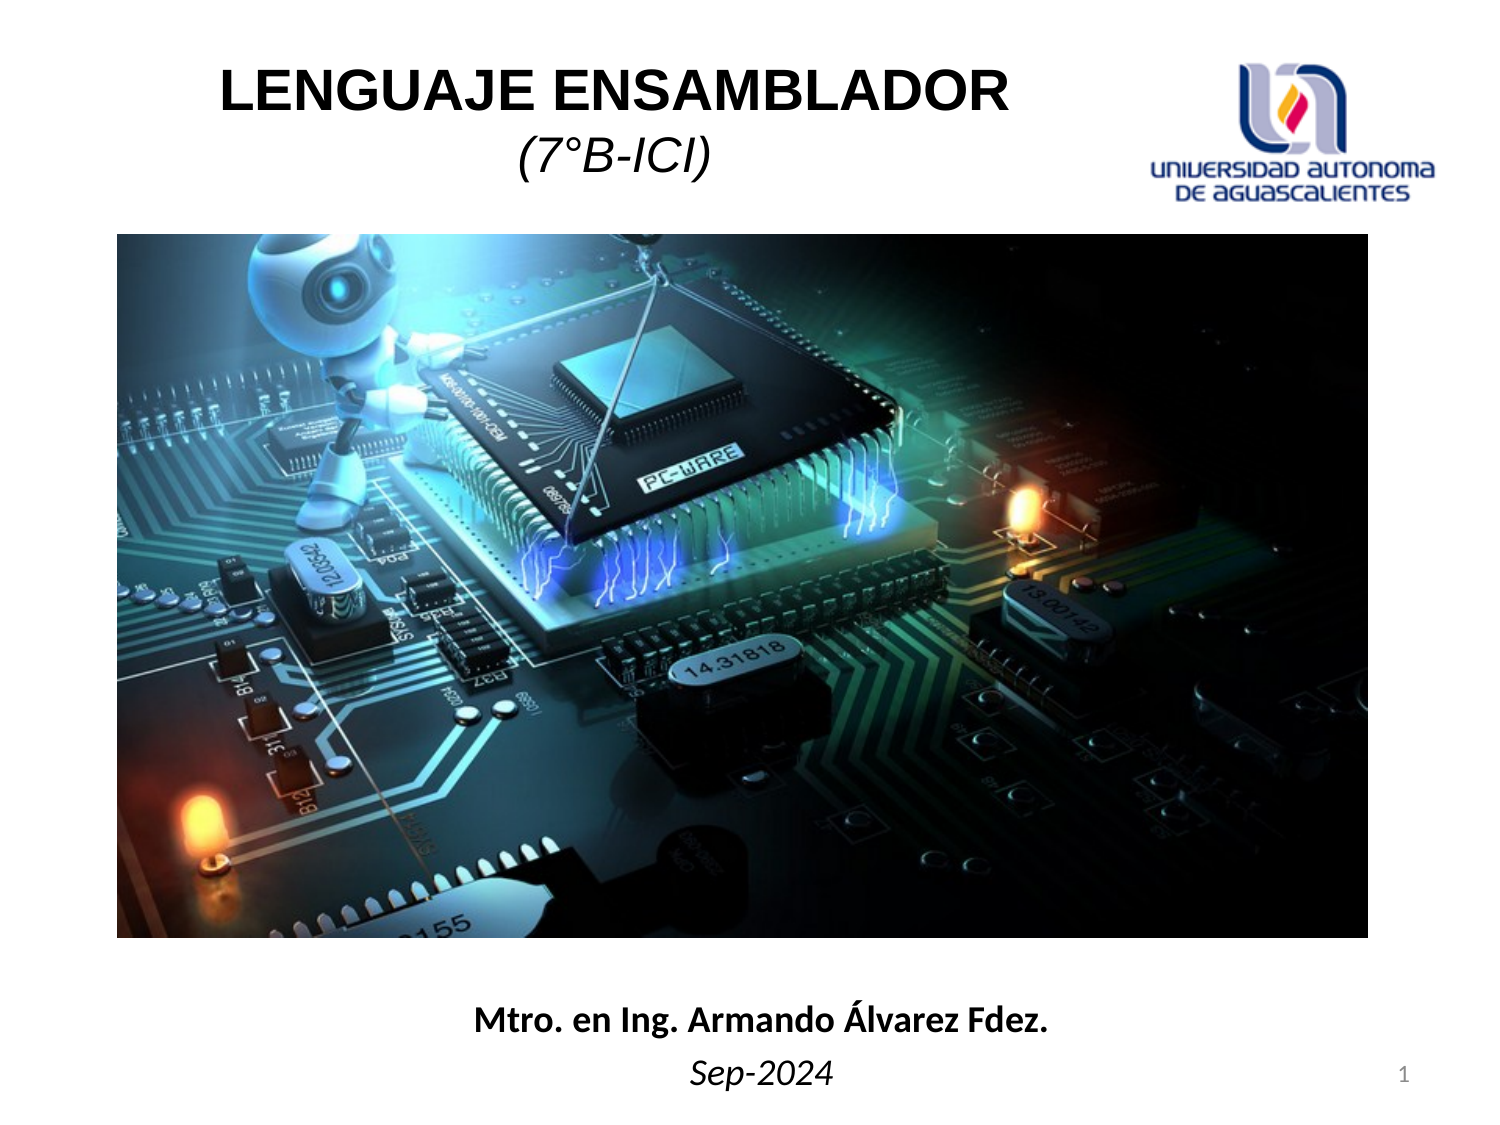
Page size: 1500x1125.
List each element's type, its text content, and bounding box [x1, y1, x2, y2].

picture [116, 234, 1368, 938]
picture [1148, 46, 1441, 216]
subtitle Mtro. en Ing. Armando Álvarez Fdez. Sep-2024 [82, 949, 1442, 1102]
title LENGUAJE ENSAMBLADOR (7°B-ICI) [93, 23, 1137, 211]
slide_number 1 [1074, 1042, 1425, 1103]
